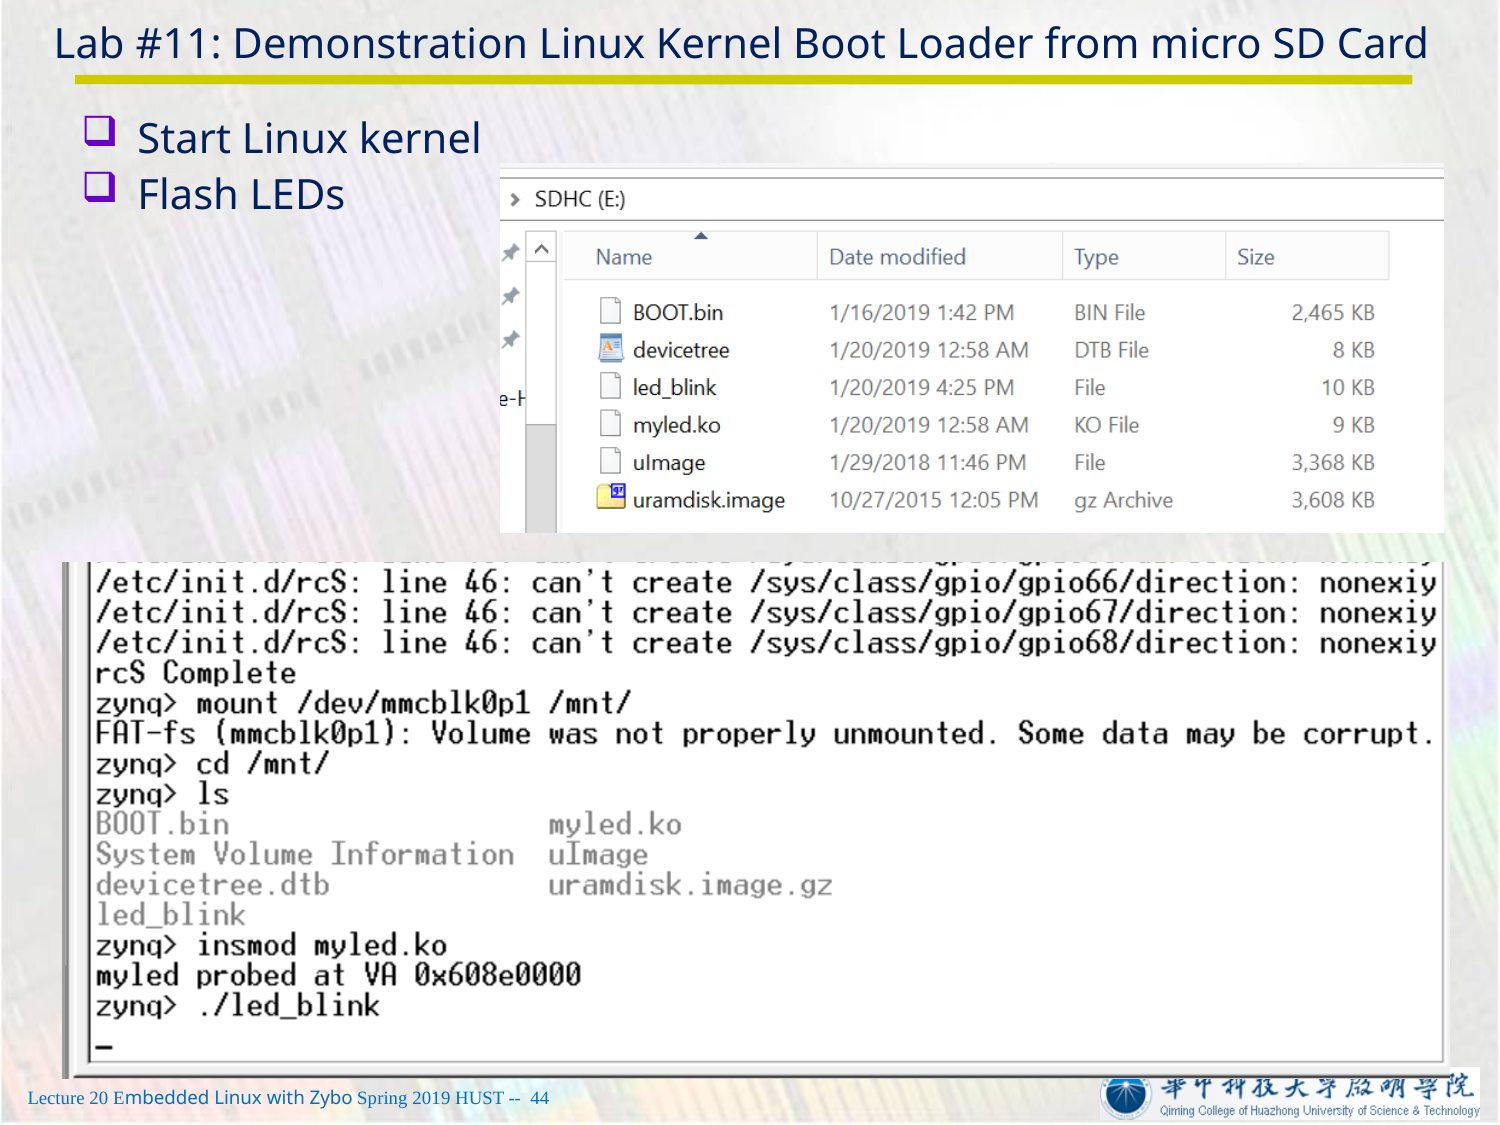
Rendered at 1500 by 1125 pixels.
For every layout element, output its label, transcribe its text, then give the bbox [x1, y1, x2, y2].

picture [0, 0, 1500, 1125]
list Start Linux kernel Flash LEDs [66, 104, 1454, 567]
title Lab #11: Demonstration Linux Kernel Boot Loader from micro SD Card [28, 17, 1454, 63]
